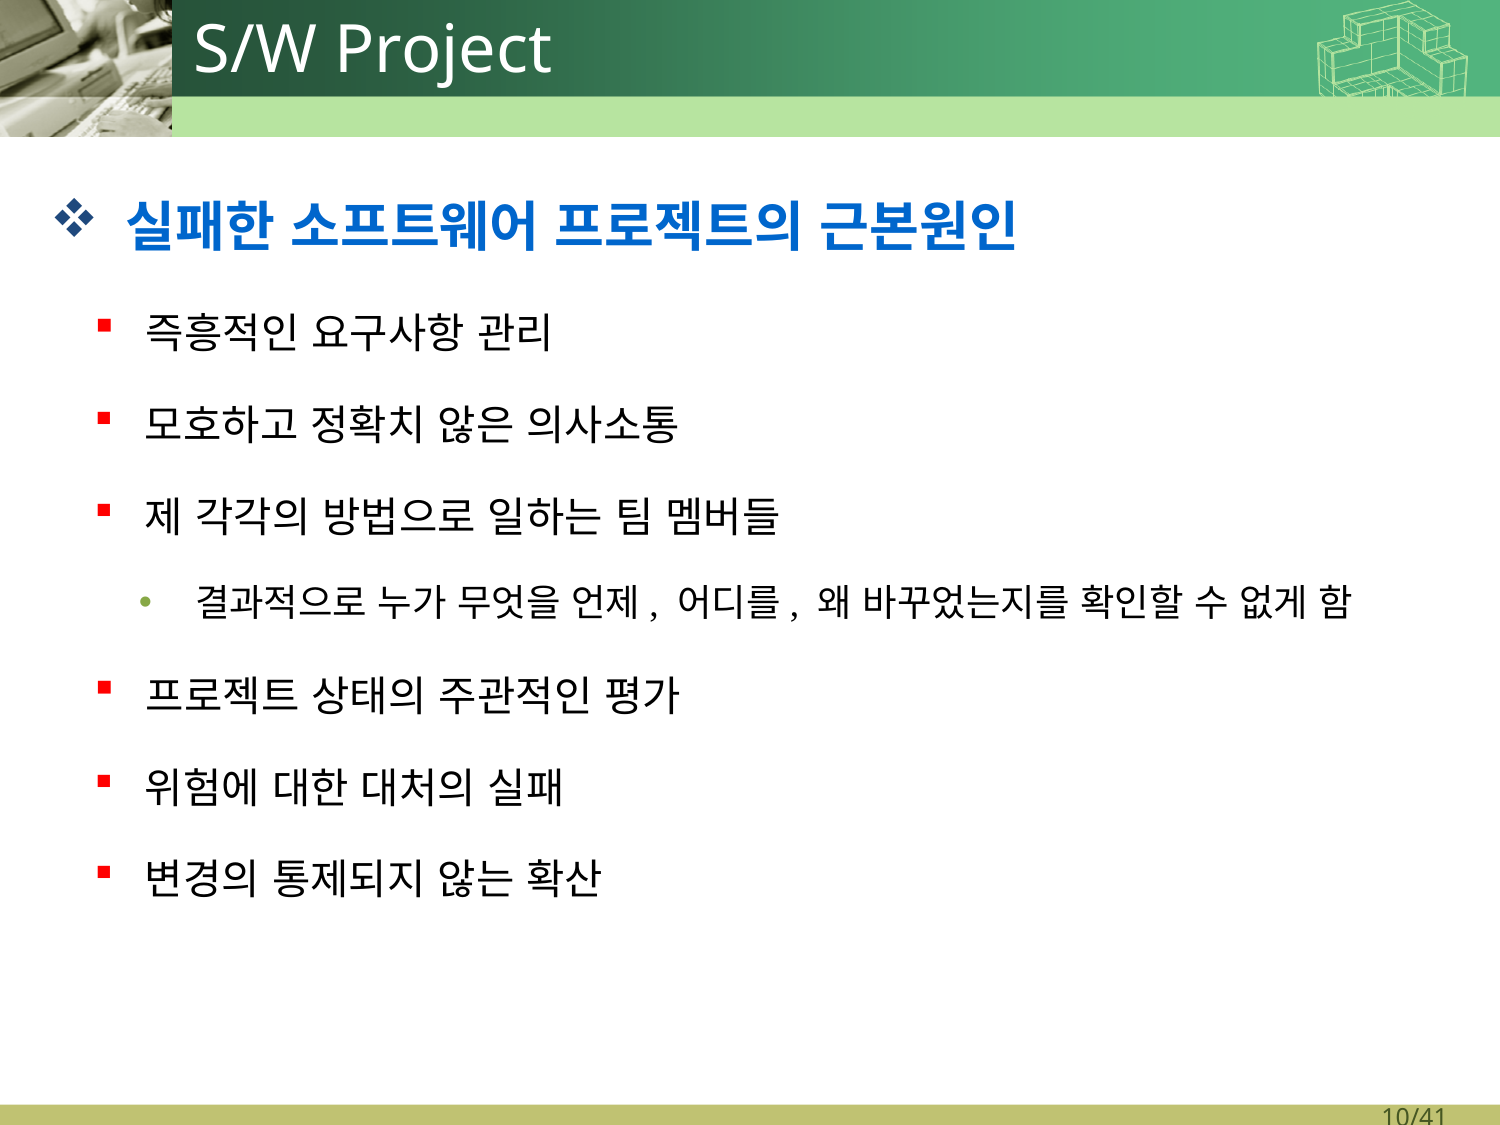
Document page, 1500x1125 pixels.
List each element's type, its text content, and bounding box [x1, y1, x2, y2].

picture [0, 0, 1500, 151]
title S/W Project [178, 9, 1339, 82]
list 실패한 소프트웨어 프로젝트의 근본원인 즉흥적인 요구사항 관리 모호하고 정확치 않은 의사소통 제 각각의 방법으로 일하는 팀 멤버들 결과적으로 누가 무엇을 언제, 어디를, 왜 바꾸었는지를 확인할 수 없게 함 프로젝트 상태의 주관적인 평가 위험에 대한 대처의 실패 변경의 통제되지 않는 확산 [35, 152, 1465, 1090]
